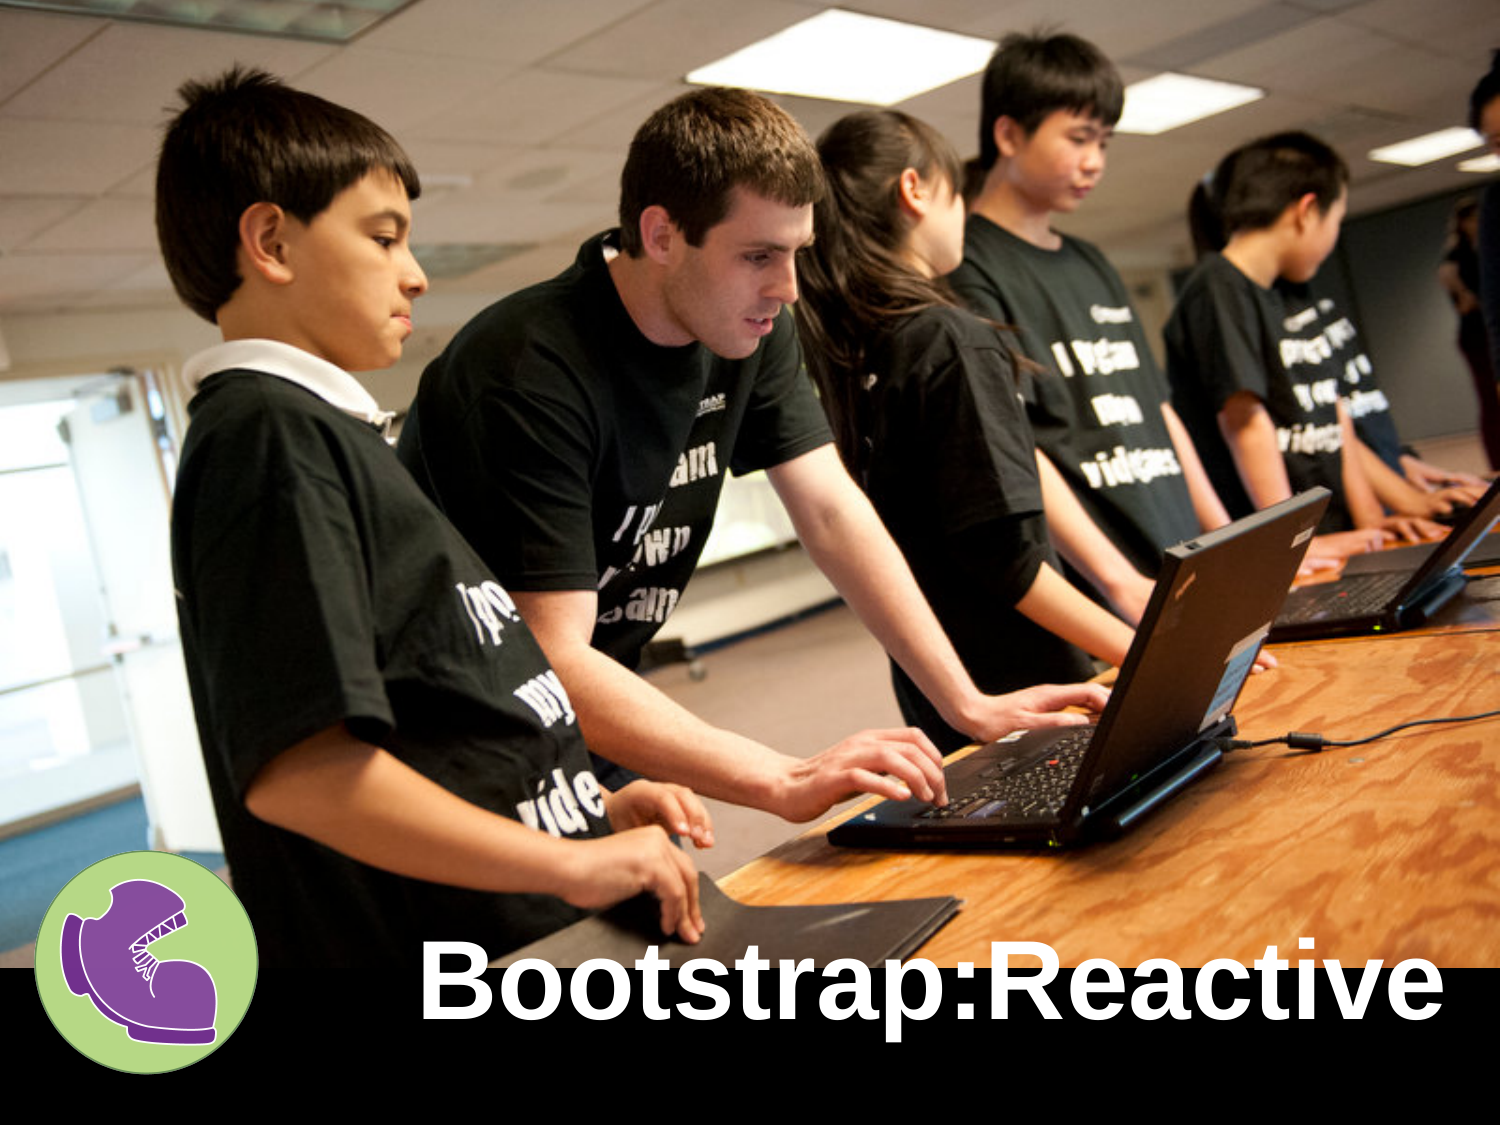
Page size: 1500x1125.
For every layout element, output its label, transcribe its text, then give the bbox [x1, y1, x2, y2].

title Bootstrap:Reactive [37, 900, 1463, 1095]
picture [0, 0, 1500, 1088]
